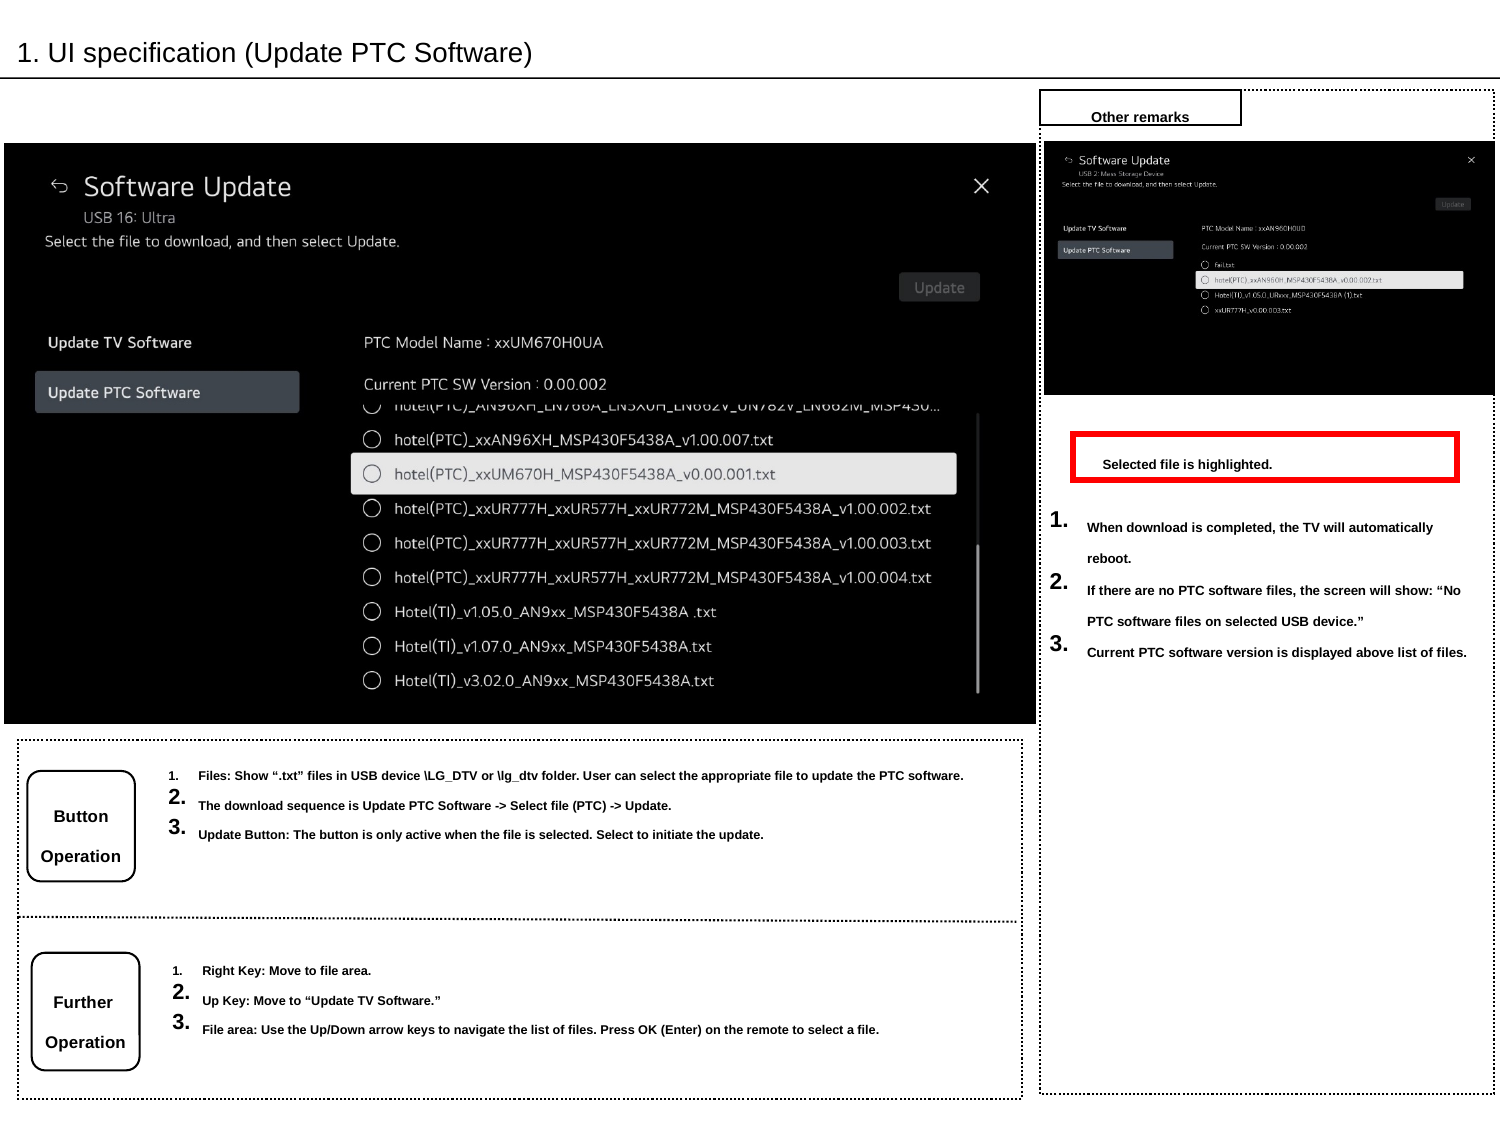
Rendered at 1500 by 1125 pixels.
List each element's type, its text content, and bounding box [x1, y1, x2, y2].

picture [3, 143, 1036, 725]
text_box 1. UI specification (Update PTC Software) [2, 7, 1317, 78]
picture [1044, 140, 1495, 395]
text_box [17, 402, 1495, 1099]
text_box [17, 89, 1495, 143]
